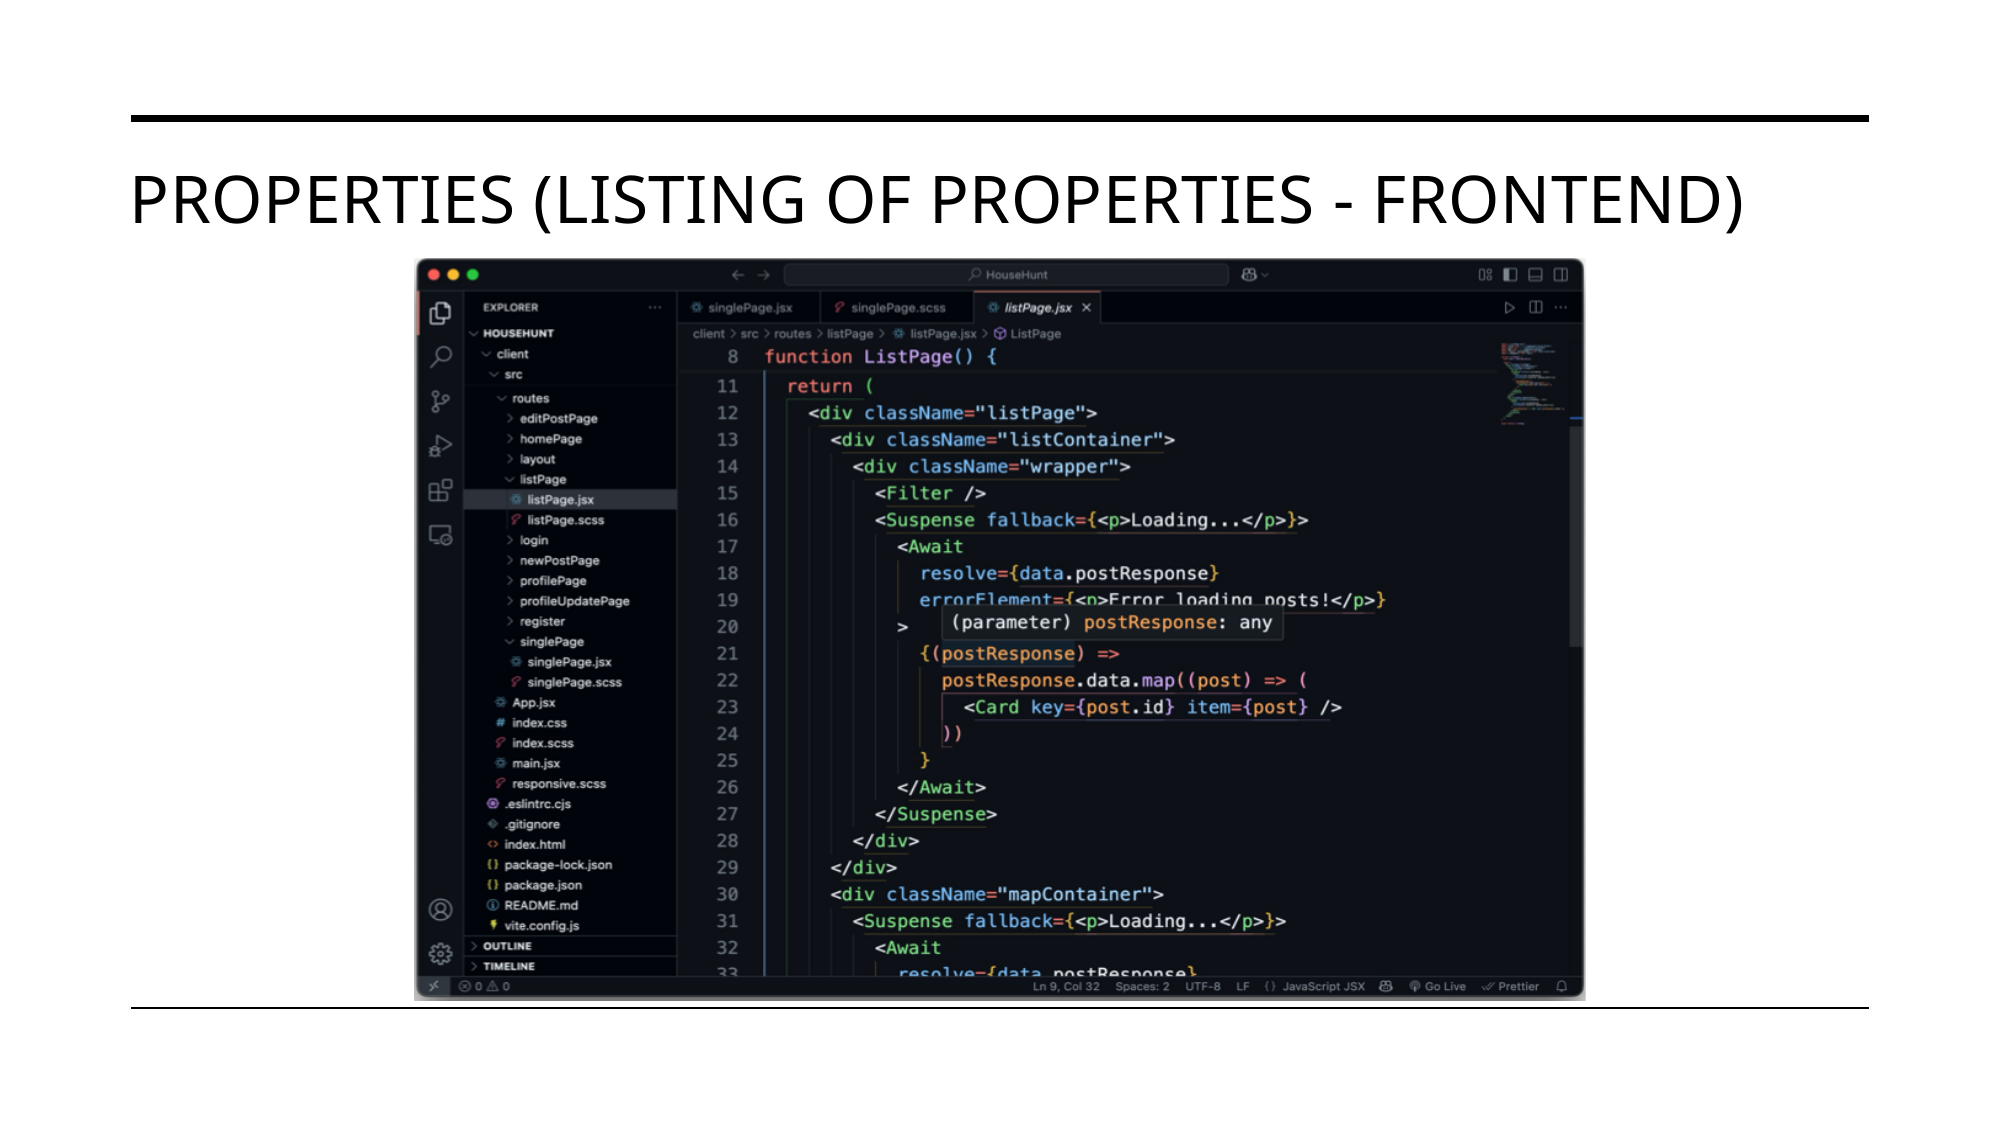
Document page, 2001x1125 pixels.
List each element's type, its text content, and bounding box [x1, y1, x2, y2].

picture [414, 258, 1586, 1001]
title Properties (Listing of Properties - Frontend) [114, 149, 1869, 245]
